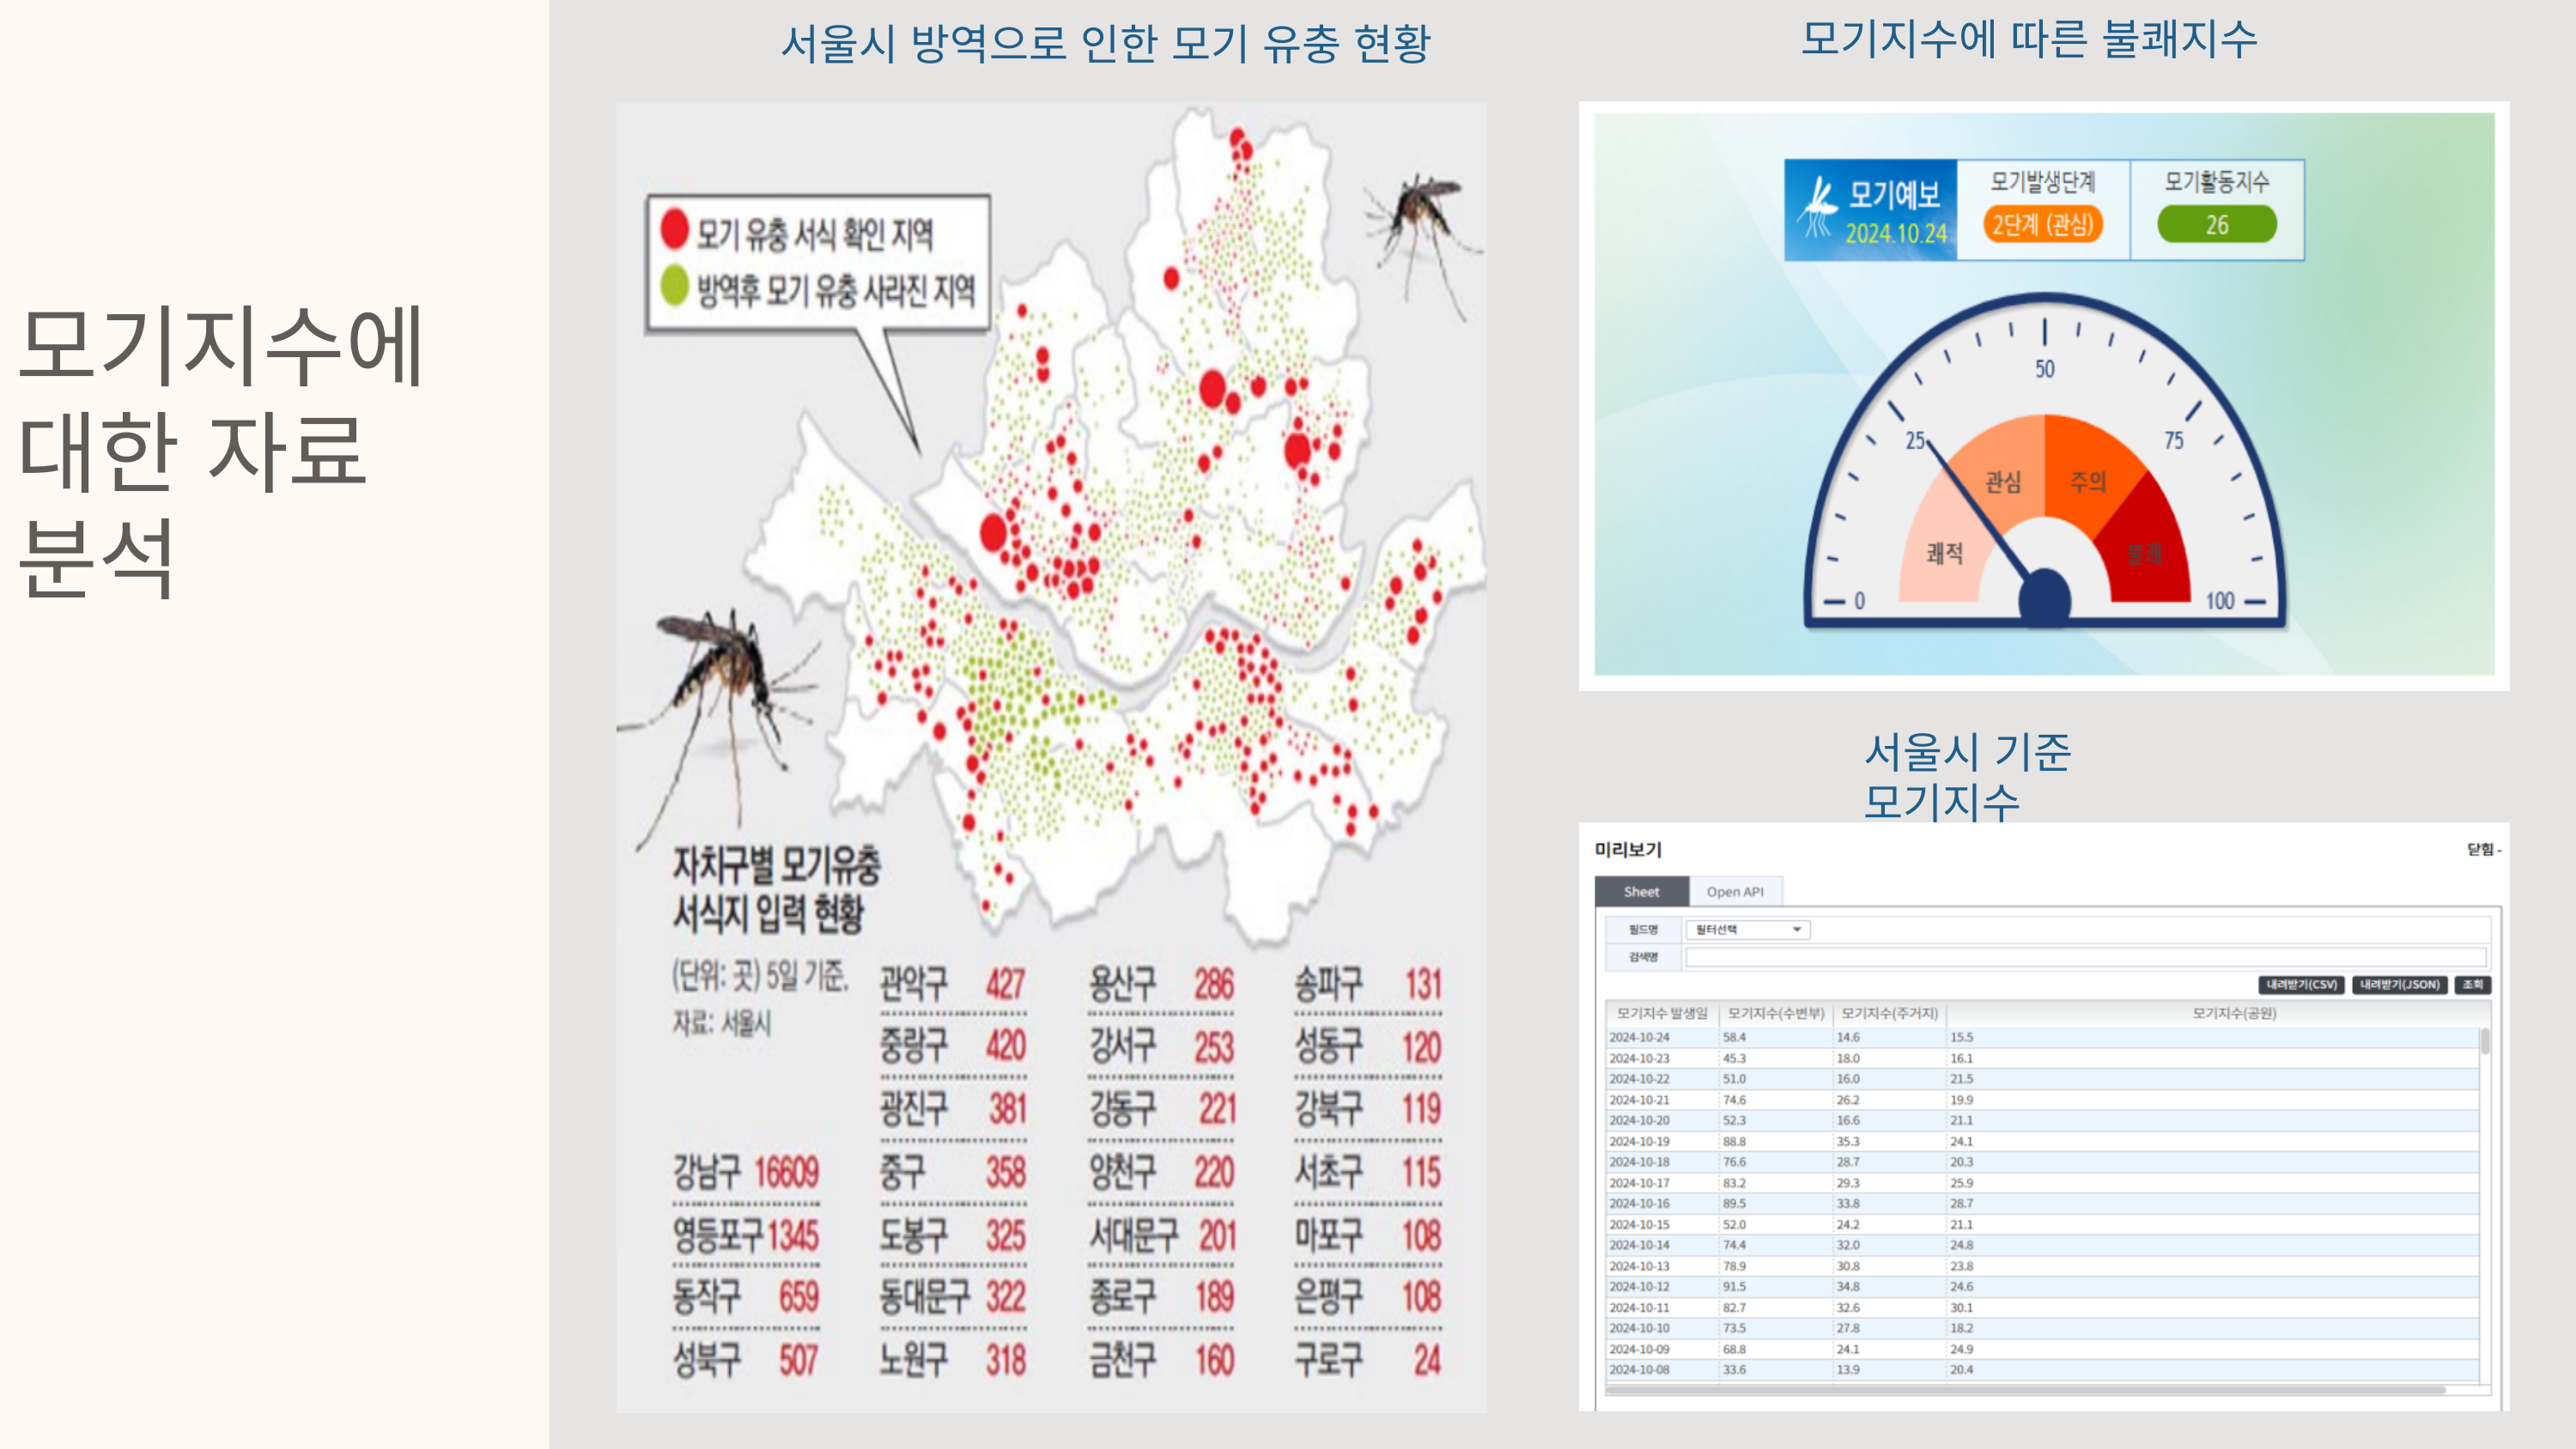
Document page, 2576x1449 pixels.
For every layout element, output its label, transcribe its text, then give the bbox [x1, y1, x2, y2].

picture [0, 0, 550, 1449]
text_box 서울시 기준 모기지수 [1863, 727, 2237, 787]
text_box 모기지수에 따른 불쾌지수 [1801, 14, 2433, 74]
picture [1579, 822, 2511, 1411]
text_box 서울시 방역으로 인한 모기 유충 현황 [780, 19, 1460, 79]
picture [617, 101, 1487, 1414]
picture [1579, 101, 2511, 691]
